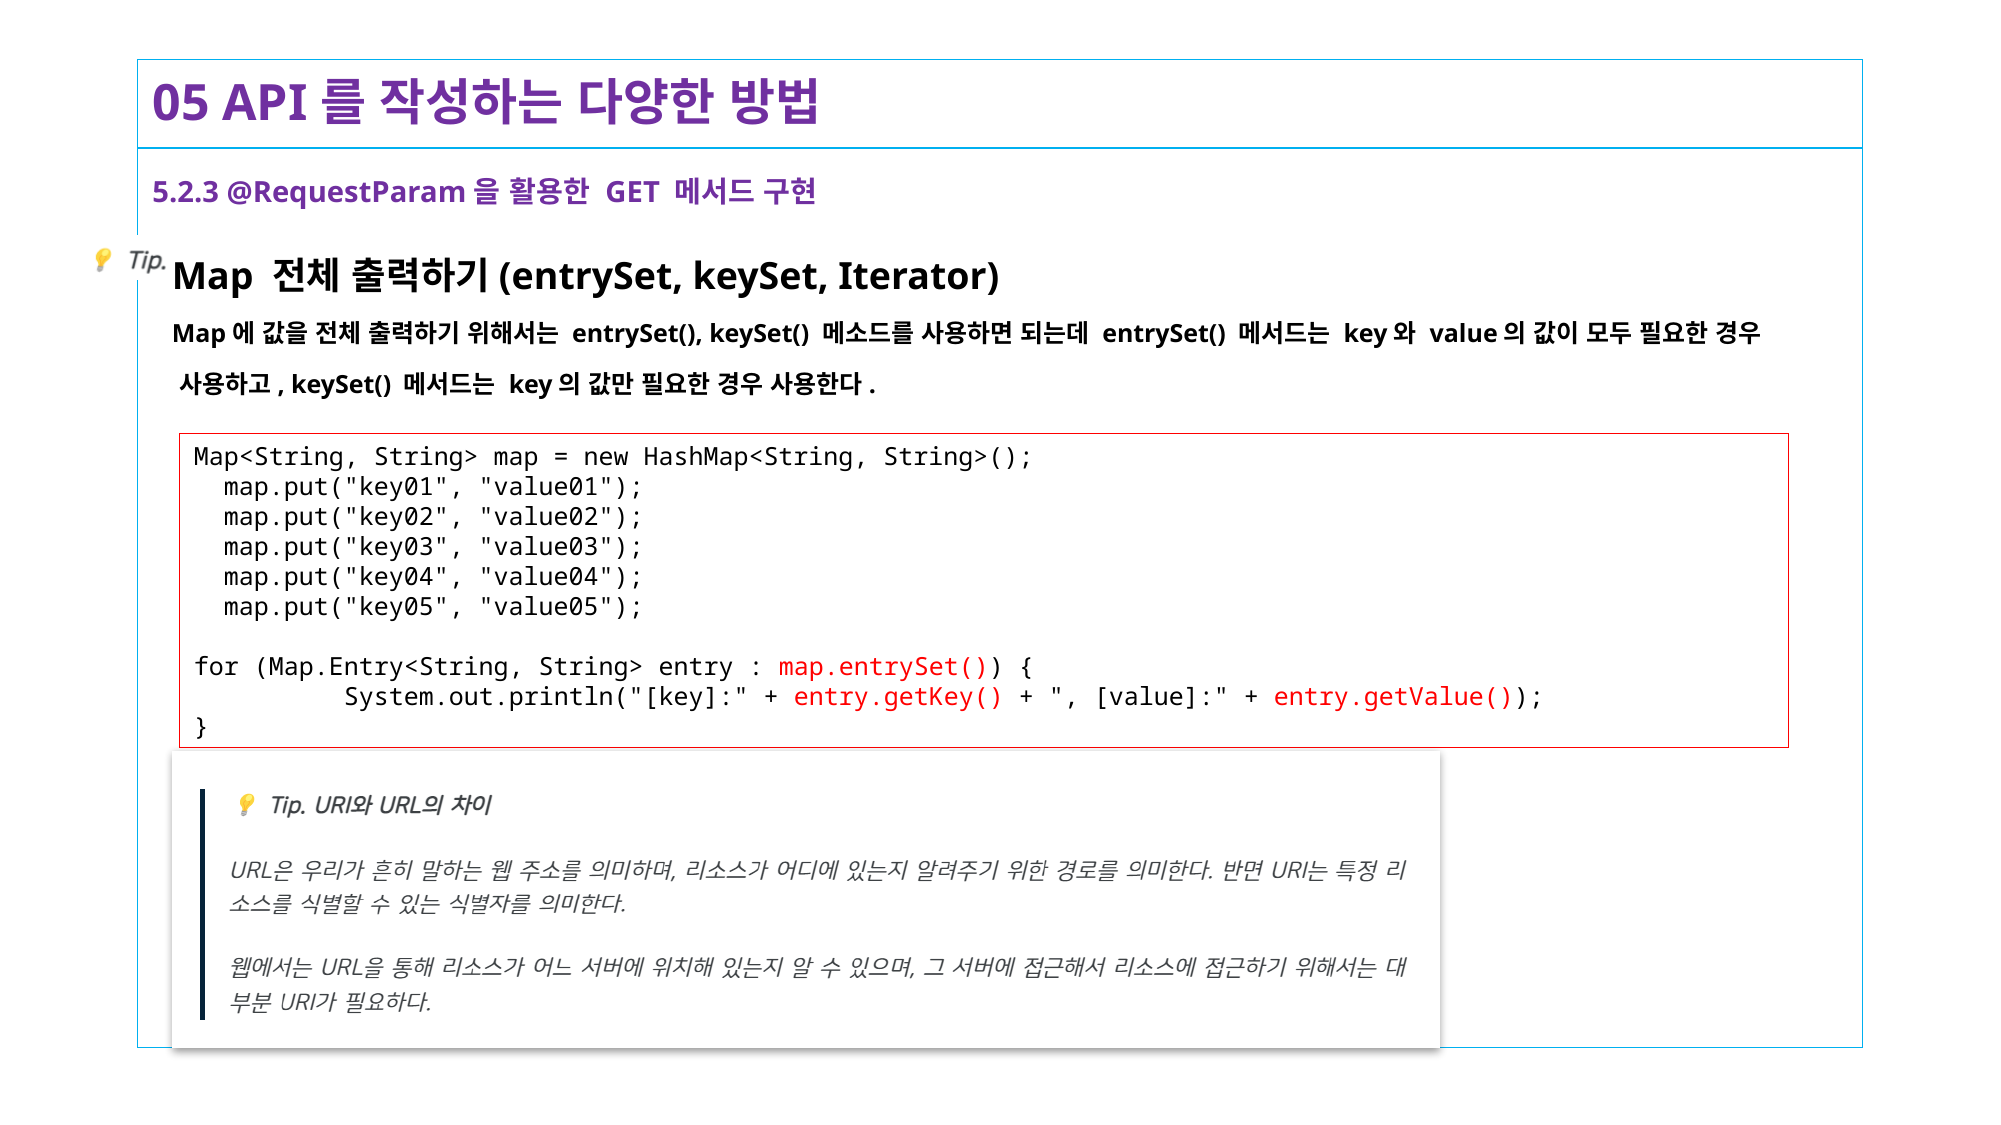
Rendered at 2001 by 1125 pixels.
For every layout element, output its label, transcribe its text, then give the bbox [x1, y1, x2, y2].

title 05 API를 작성하는 다양한 방법 [137, 59, 1863, 148]
list 5.2.3 @RequestParam을 활용한 GET 메서드 구현 Map 전체 출력하기(entrySet, keySet, Iterator) Map에 값을 전체 출력하기 위해서는 entrySet(), keySet() 메소드를 사용하면 되는데 entrySet() 메서드는 key와 value의 값이 모두 필요한 경우 사용하고, keySet() 메서드는 key의 값만 필요한 경우 사용한다. [137, 148, 1863, 1048]
text_box Map<String, String> map = new HashMap<String, String>(); map.put("key01", "value01"); map.put("key02", "value02"); map.put("key03", "value03"); map.put("key04", "value04"); map.put("key05", "value05"); for (Map.Entry<String, String> entry : map.entrySet()) { System.out.println("[key]:" + entry.getKey() + ", [value]:" + entry.getValue()); } [179, 433, 1789, 748]
picture [186, 765, 1426, 1034]
picture [80, 235, 169, 281]
